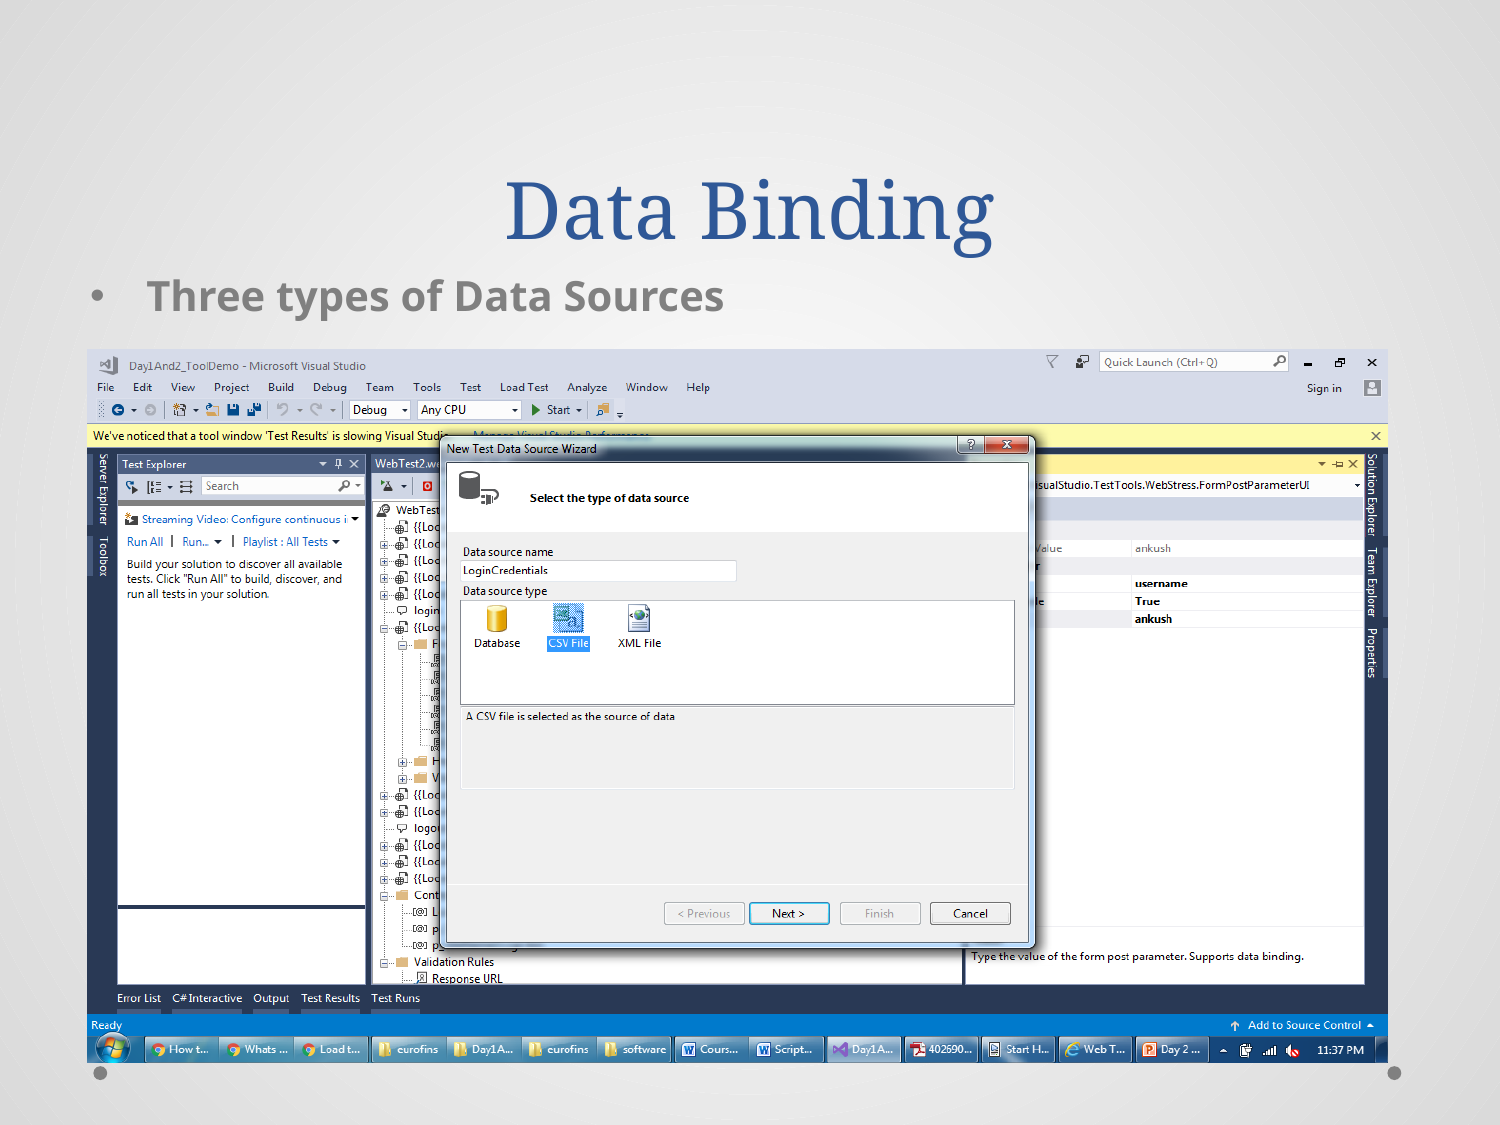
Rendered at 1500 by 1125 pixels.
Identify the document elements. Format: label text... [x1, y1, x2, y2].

list Three types of Data Sources [75, 262, 1425, 1005]
title Data Binding [75, 0, 1425, 262]
picture [87, 349, 1388, 1063]
